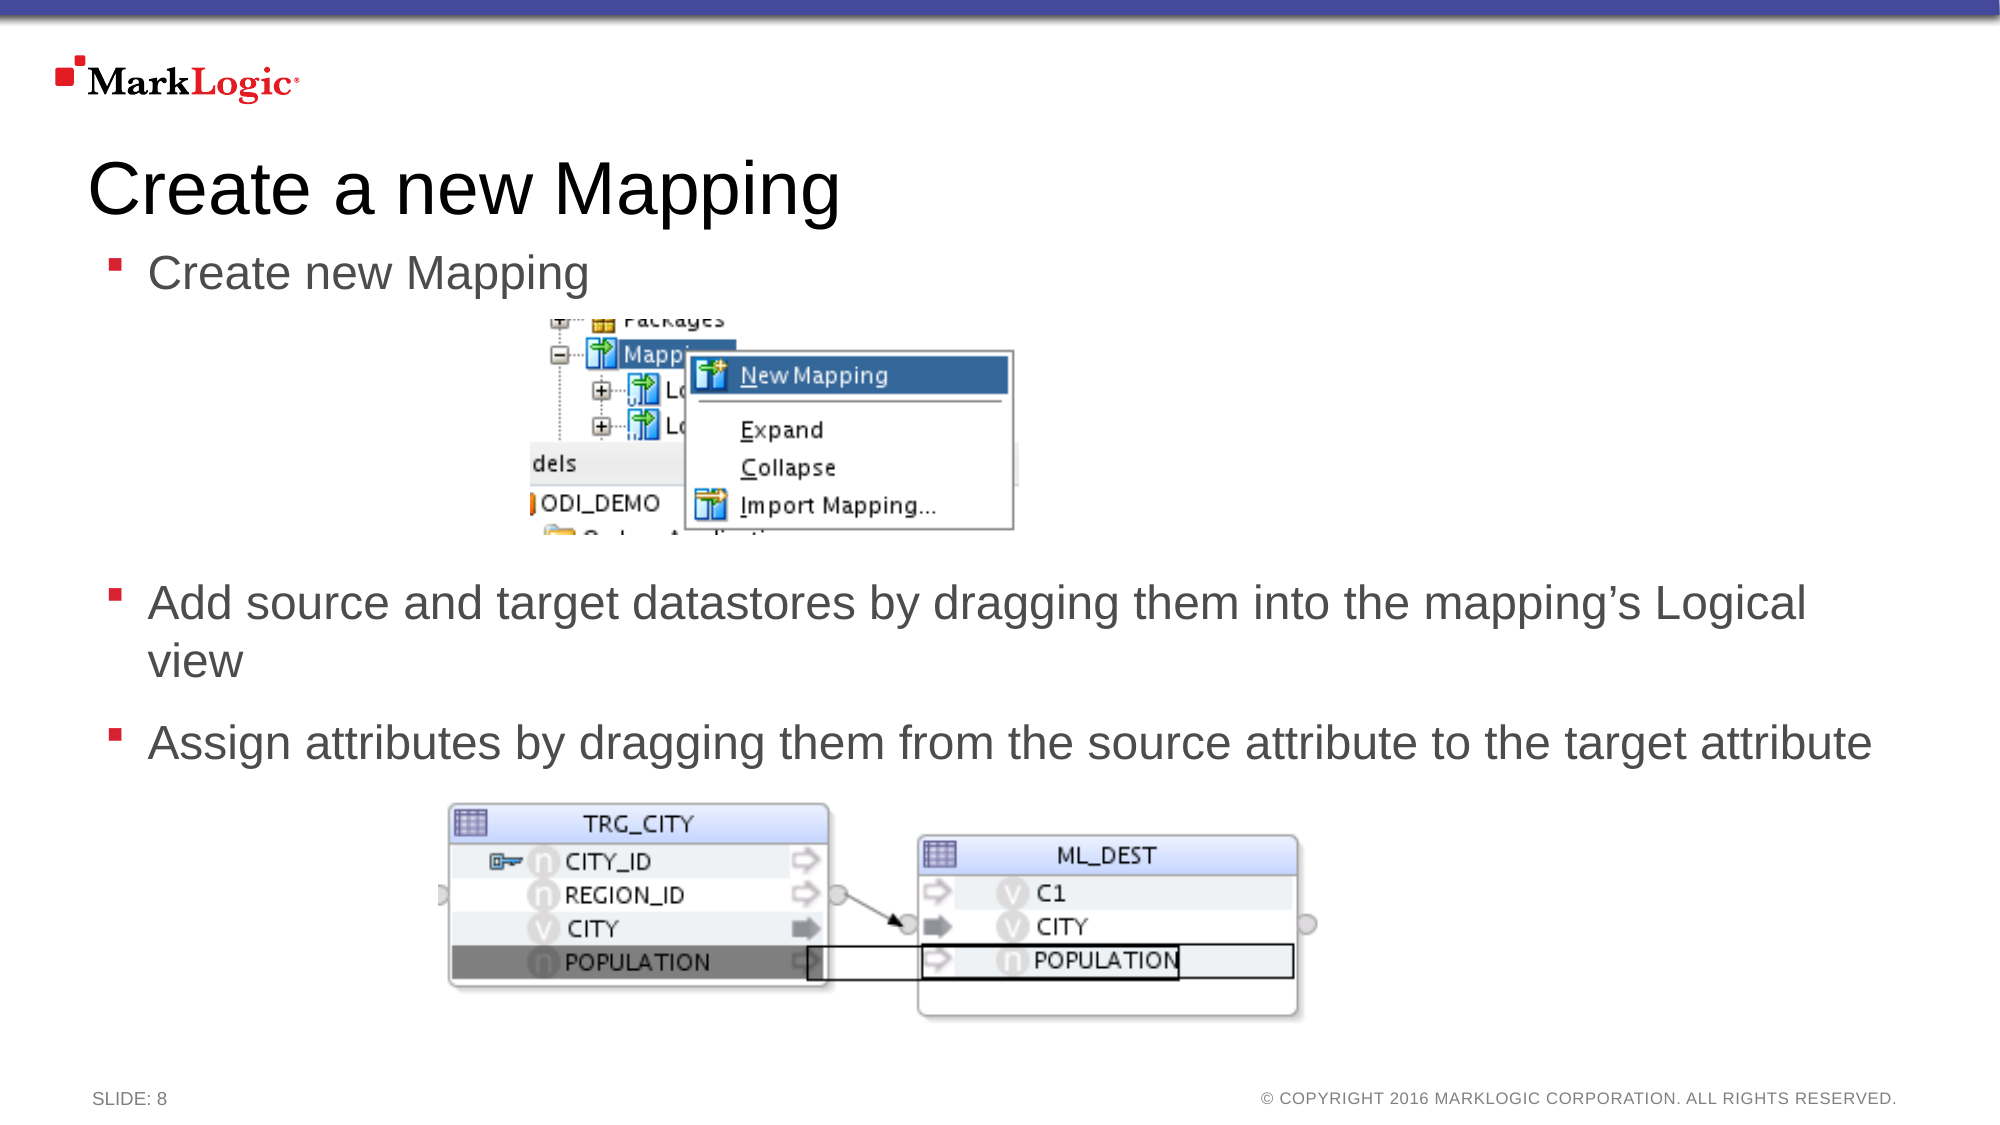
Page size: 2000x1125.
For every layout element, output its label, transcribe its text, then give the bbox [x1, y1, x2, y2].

picture [530, 319, 1019, 535]
picture [437, 795, 1345, 1055]
list Create new Mapping Add source and target datastores by dragging them into the mapping’s Logical view Assign attributes by dragging them from the source attribute to the target attribute [87, 241, 1907, 1019]
title Create a new Mapping [87, 145, 1907, 241]
